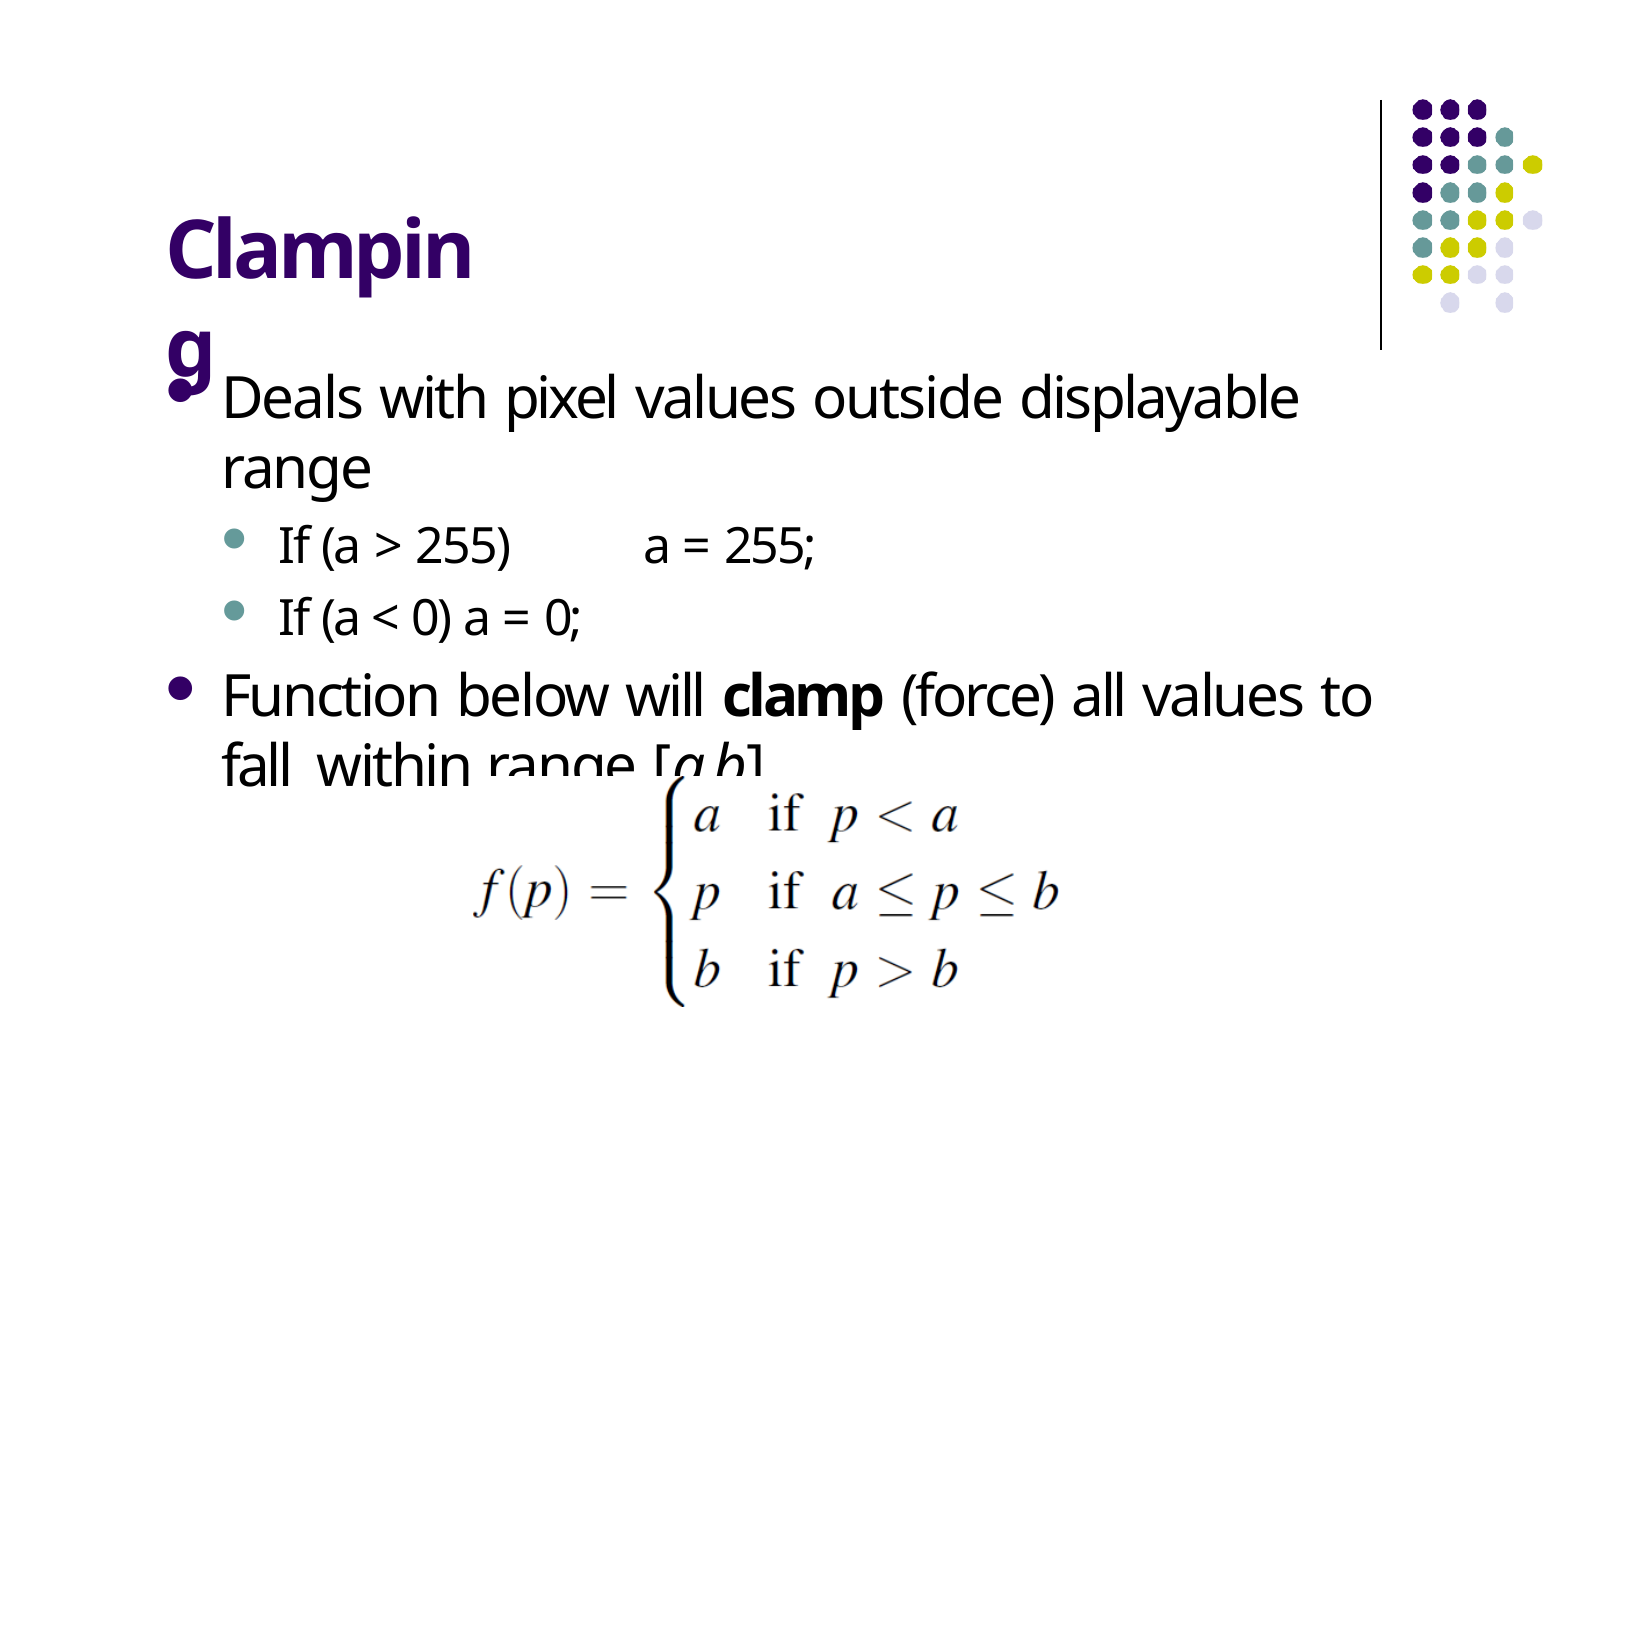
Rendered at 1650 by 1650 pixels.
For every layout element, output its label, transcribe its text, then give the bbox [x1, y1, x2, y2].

picture [1440, 210, 1460, 230]
picture [1495, 127, 1514, 147]
picture [1467, 155, 1487, 174]
picture [1467, 237, 1487, 258]
picture [1495, 210, 1514, 230]
text_box Deals with pixel values outside displayable range If (a > 255) a = 255; If (a < 0) a = 0; Function below will clamp (force) all values to fall within range [a,b] [162, 344, 1396, 799]
picture [1412, 99, 1433, 120]
picture [1467, 265, 1487, 284]
picture [1467, 210, 1487, 230]
picture [1522, 155, 1543, 174]
picture [1440, 99, 1460, 120]
picture [1522, 210, 1543, 230]
picture [1412, 127, 1433, 147]
text_box [472, 776, 1059, 1007]
picture [1495, 155, 1514, 174]
picture [1412, 210, 1433, 230]
picture [1495, 265, 1514, 284]
picture [1412, 265, 1433, 284]
picture [1440, 127, 1460, 147]
picture [1467, 182, 1487, 203]
picture [1495, 292, 1514, 313]
picture [1440, 182, 1460, 203]
picture [1412, 237, 1433, 258]
picture [1440, 292, 1460, 313]
picture [1467, 127, 1487, 147]
picture [1467, 99, 1487, 120]
picture [1495, 182, 1514, 203]
picture [1412, 155, 1433, 174]
picture [1440, 265, 1460, 284]
title Clamping [162, 195, 482, 344]
picture [1440, 237, 1460, 258]
picture [1495, 237, 1514, 258]
picture [1440, 155, 1460, 174]
picture [1412, 182, 1433, 203]
